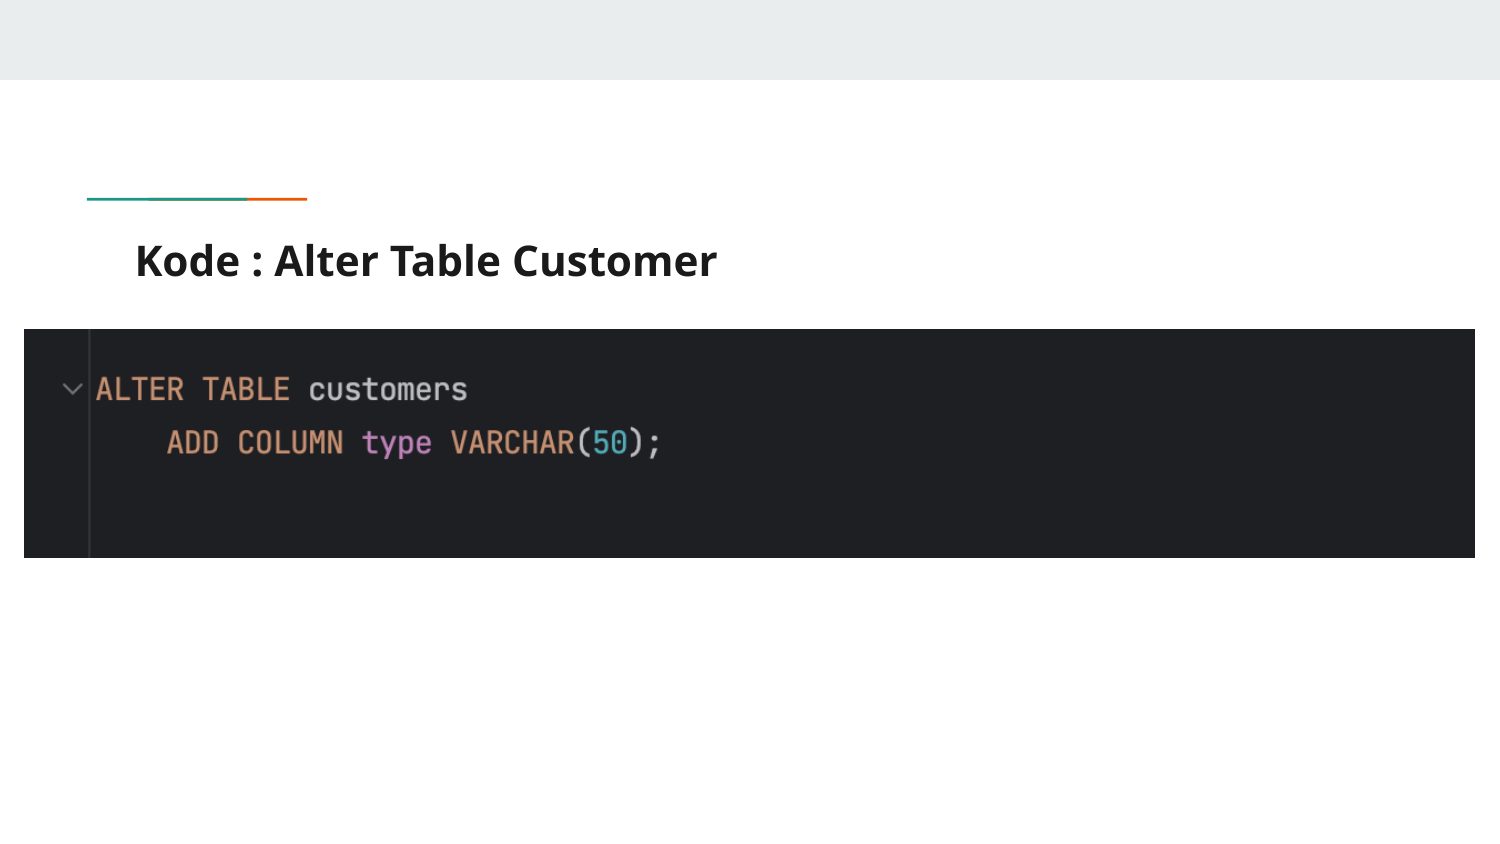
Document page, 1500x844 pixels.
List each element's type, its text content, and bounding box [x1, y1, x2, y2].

title Kode : Alter Table Customer [119, 216, 1381, 305]
picture [24, 328, 1476, 558]
